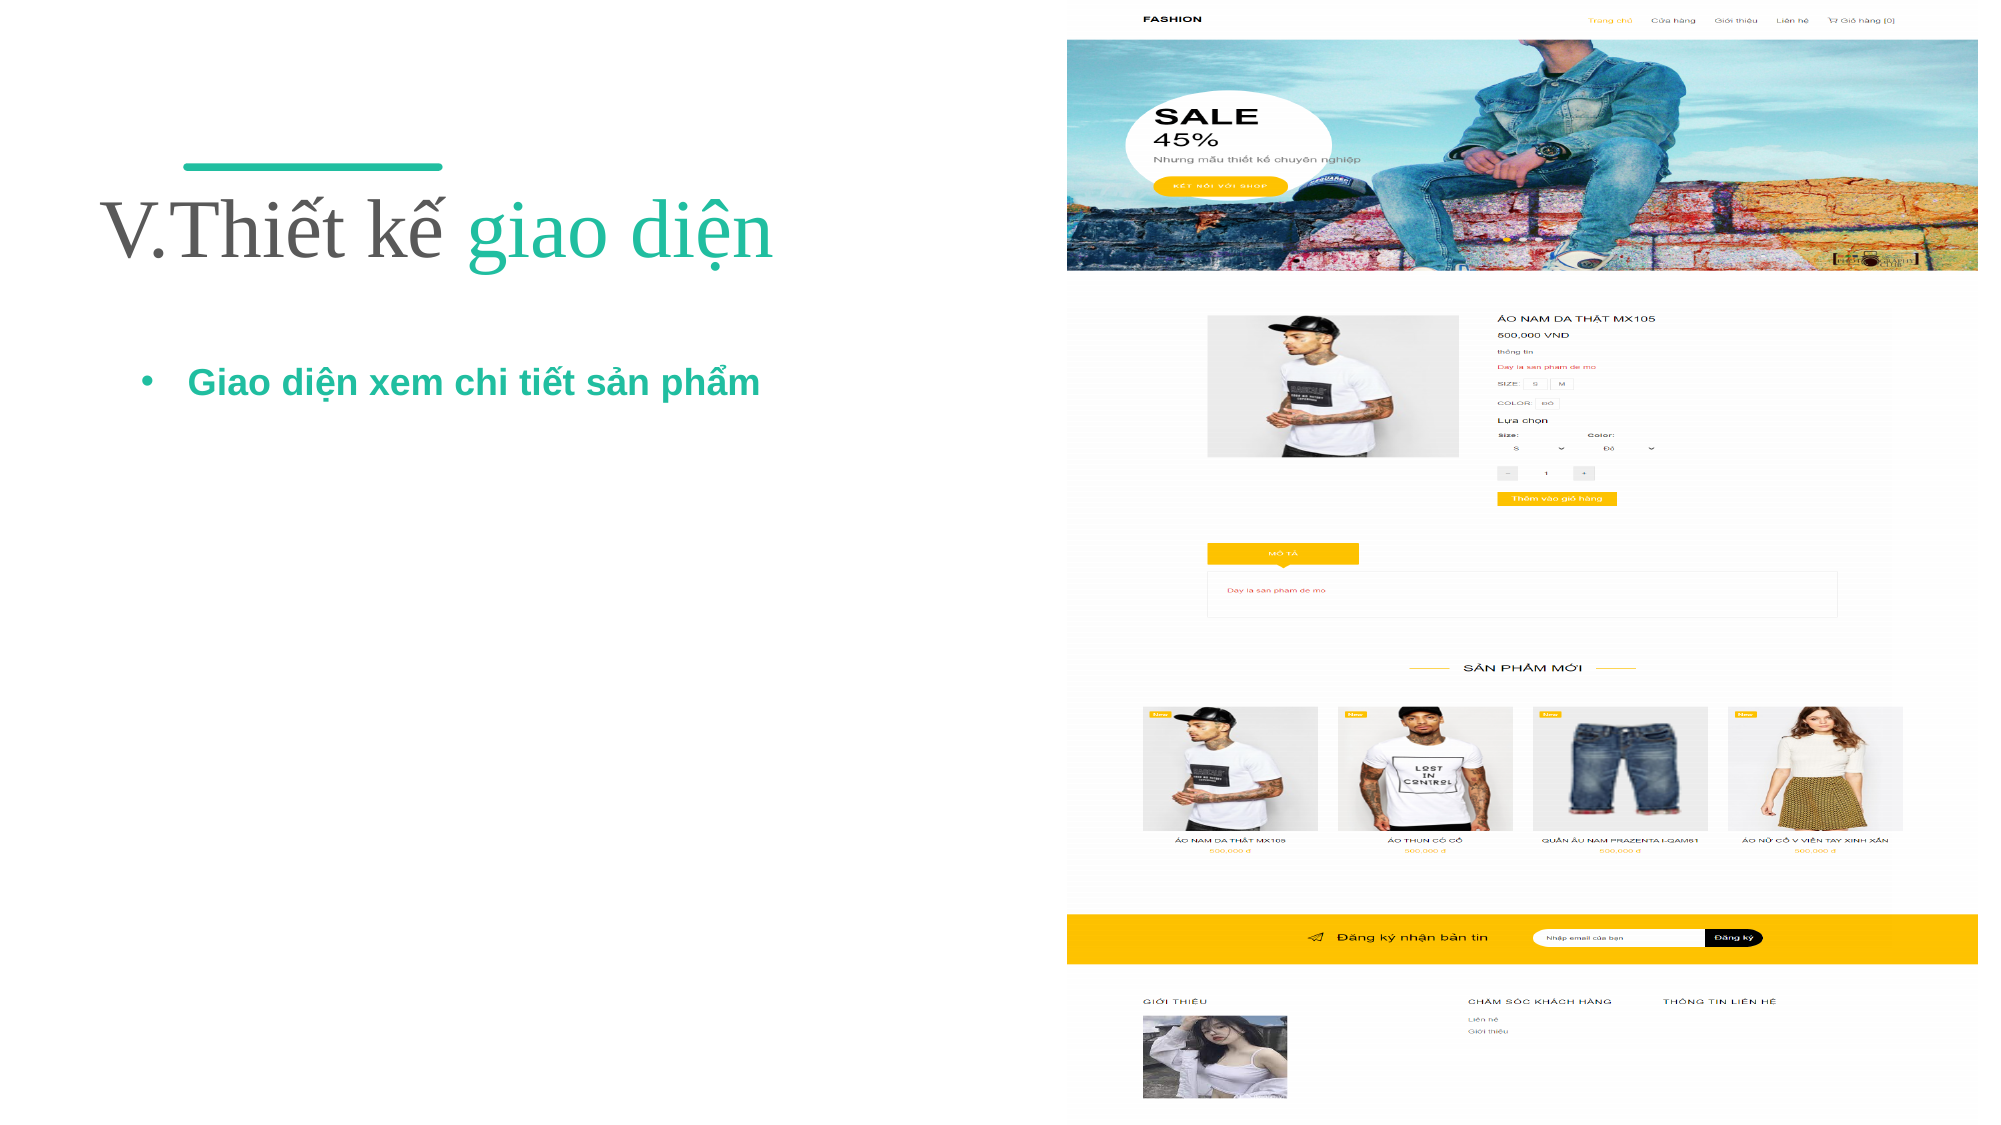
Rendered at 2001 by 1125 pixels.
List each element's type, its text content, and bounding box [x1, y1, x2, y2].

picture [1067, 0, 1978, 1125]
text_box Giao diện xem chi tiết sản phẩm [100, 321, 802, 426]
text_box V.Thiết kế giao diện [0, 185, 897, 281]
text_box [182, 162, 444, 172]
